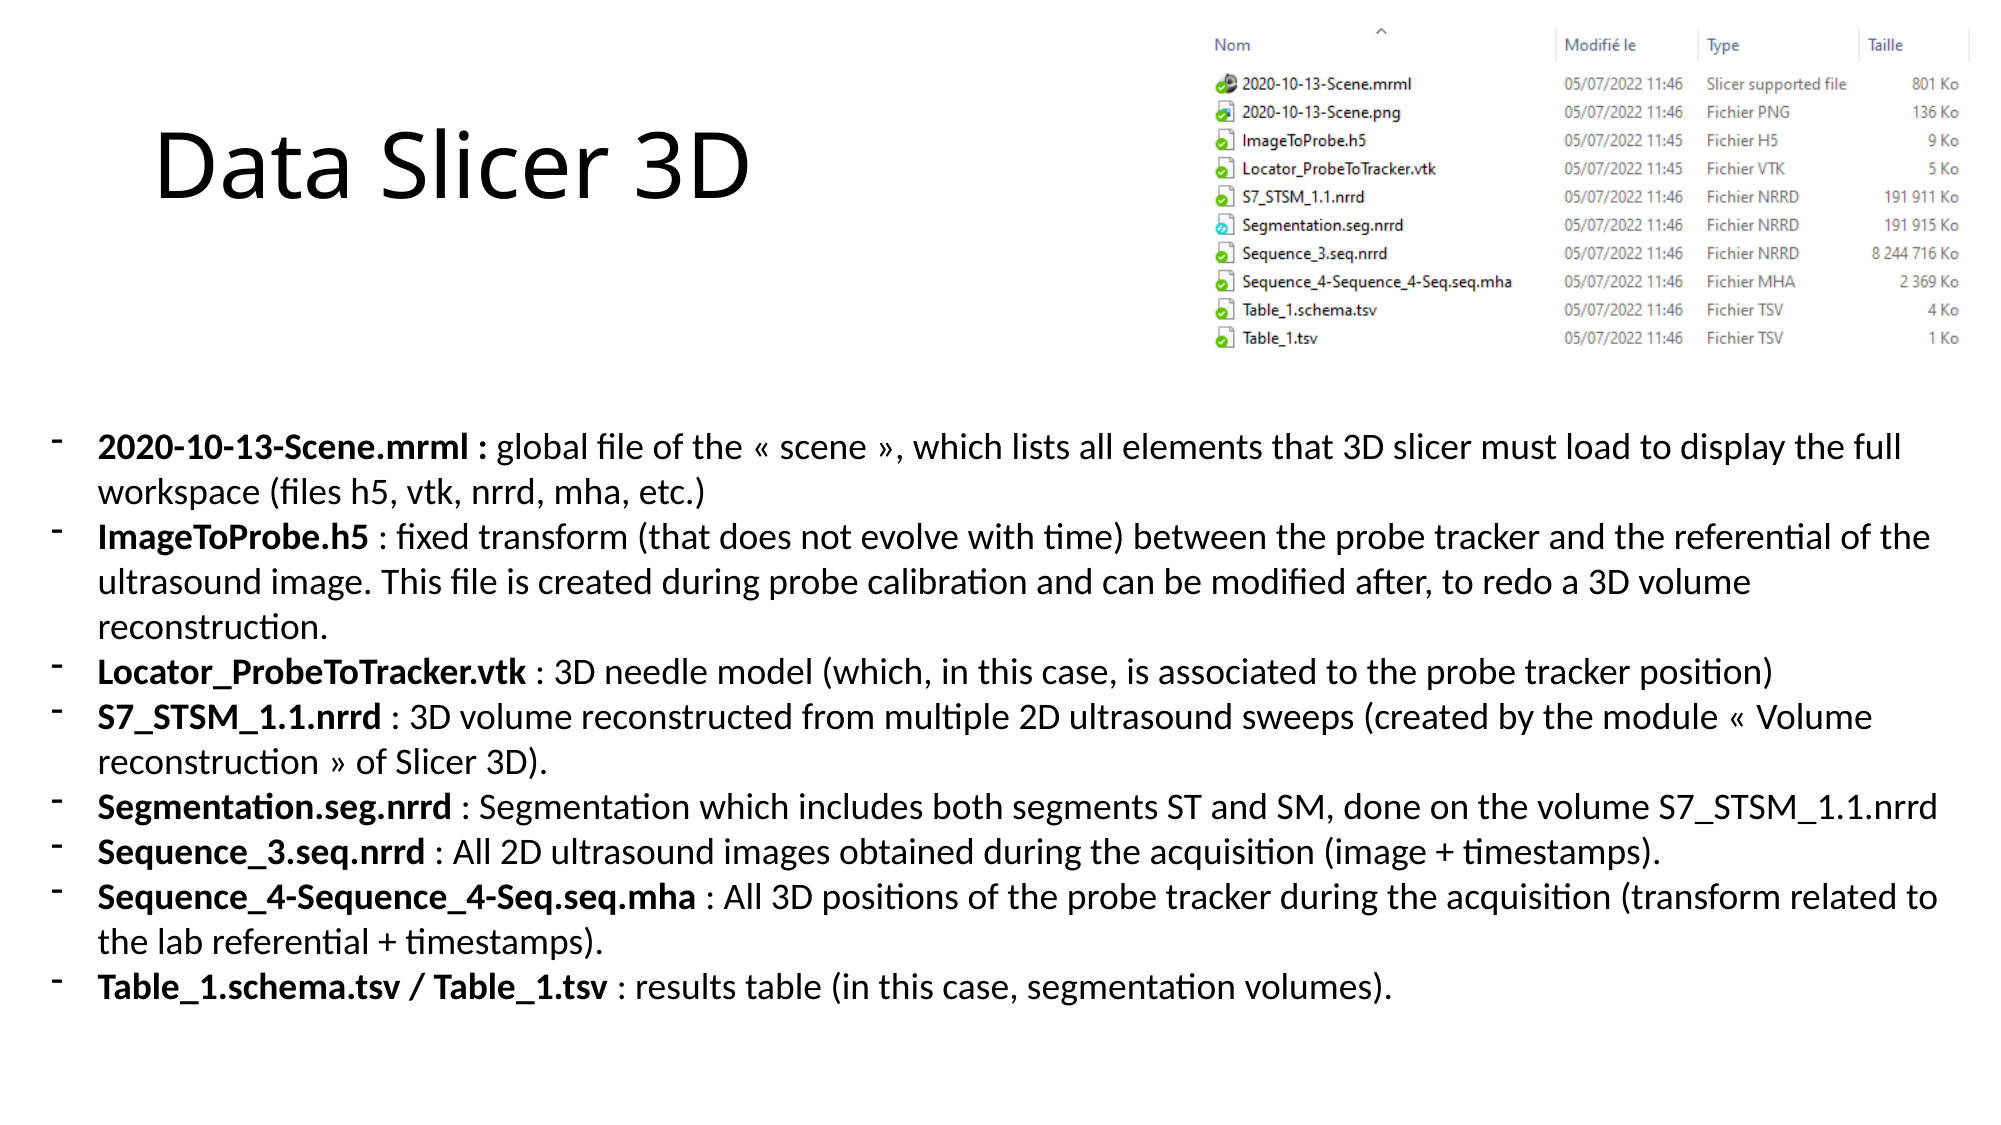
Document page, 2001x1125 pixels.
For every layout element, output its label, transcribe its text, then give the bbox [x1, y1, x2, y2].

picture [1192, 28, 1982, 387]
text_box 2020-10-13-Scene.mrml : global file of the « scene », which lists all elements that 3D slicer must load to display the full workspace (files h5, vtk, nrrd, mha, etc.) ImageToProbe.h5 : fixed transform (that does not evolve with time) between the probe tracker and the referential of the ultrasound image. This file is created during probe calibration and can be modified after, to redo a 3D volume reconstruction. Locator_ProbeToTracker.vtk : 3D needle model (which, in this case, is associated to the probe tracker position) S7_STSM_1.1.nrrd : 3D volume reconstructed from multiple 2D ultrasound sweeps (created by the module « Volume reconstruction » of Slicer 3D). Segmentation.seg.nrrd : Segmentation which includes both segments ST and SM, done on the volume S7_STSM_1.1.nrrd Sequence_3.seq.nrrd : All 2D ultrasound images obtained during the acquisition (image + timestamps). Sequence_4-Sequence_4-Seq.seq.mha : All 3D positions of the probe tracker during the acquisition (transform related to the lab referential + timestamps). Table_1.schema.tsv / Table_1.tsv : results table (in this case, segmentation volumes). [36, 414, 1964, 1014]
title Data Slicer 3D [137, 59, 1192, 278]
